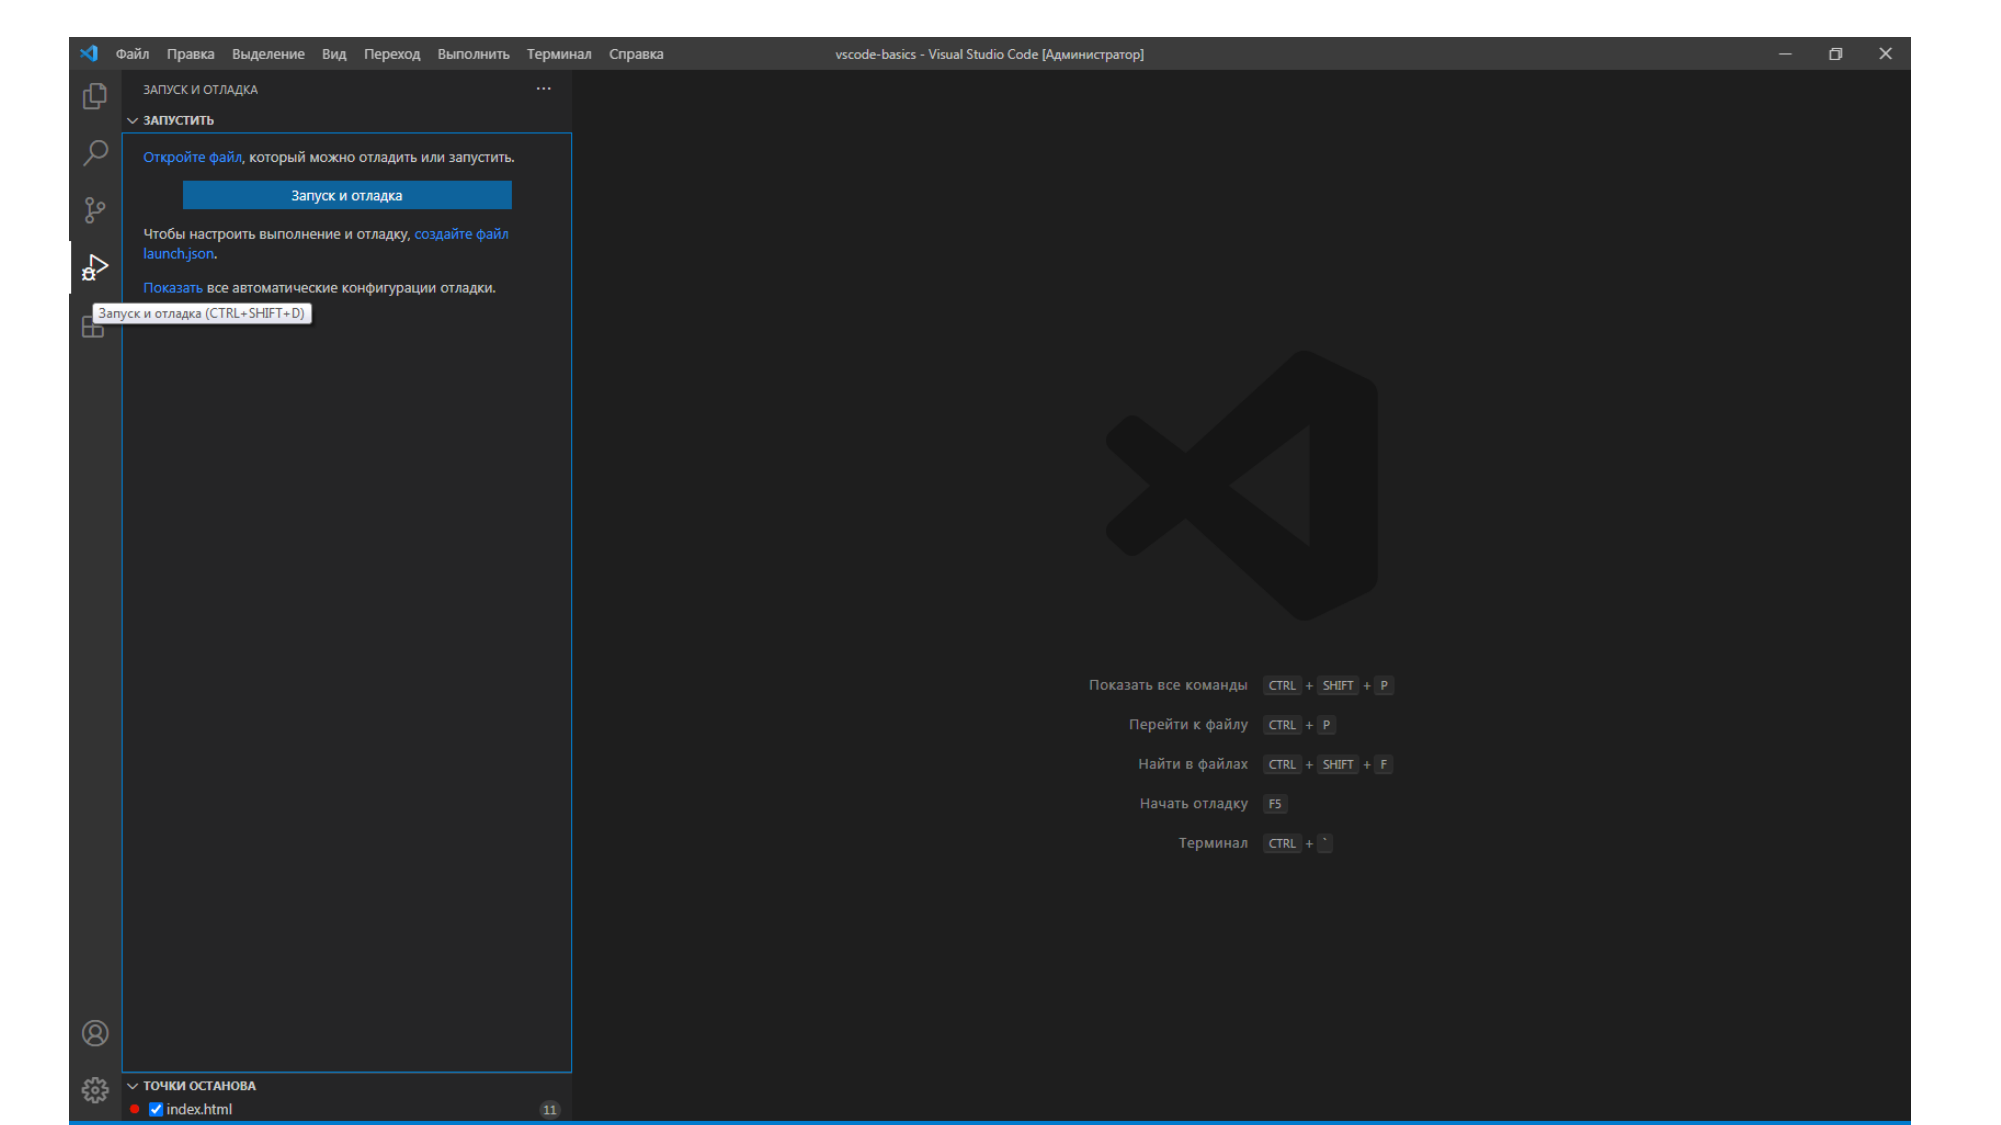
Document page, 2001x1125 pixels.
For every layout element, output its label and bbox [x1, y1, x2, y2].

picture [69, 37, 1911, 1125]
